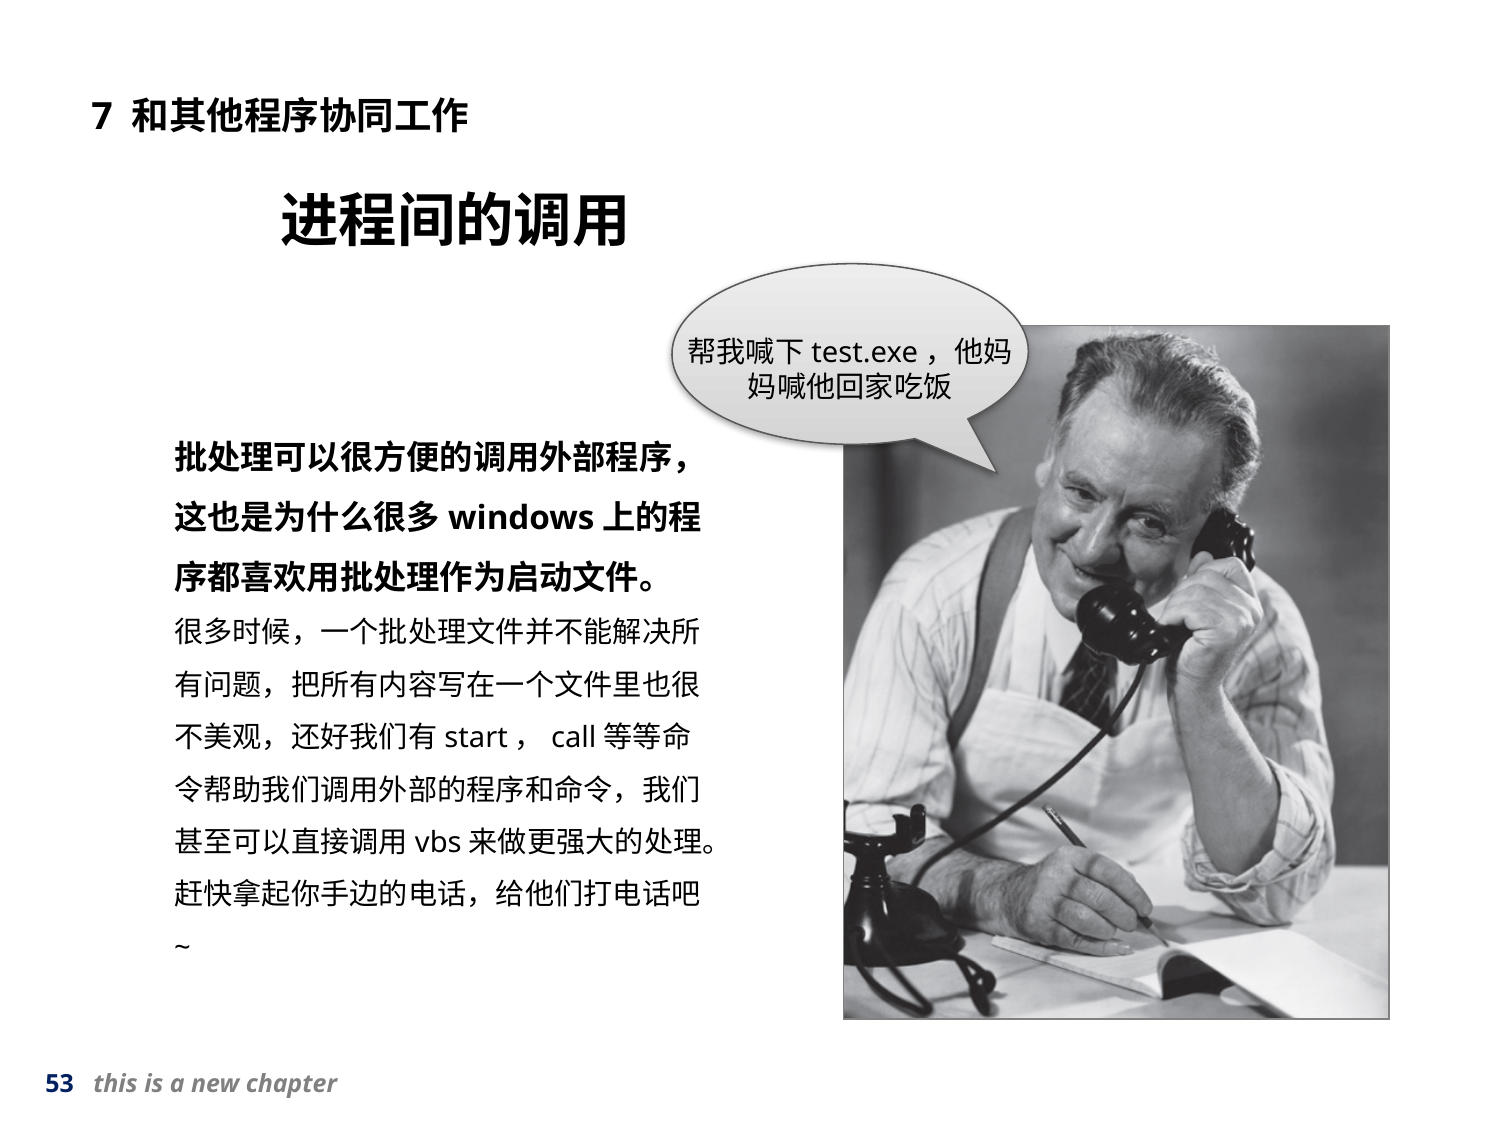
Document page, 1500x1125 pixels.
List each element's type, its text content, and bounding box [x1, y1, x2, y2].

text_box 进程间的调用 [266, 175, 1058, 261]
picture [844, 326, 1389, 1019]
text_box 53 this is a new chapter [30, 1060, 384, 1106]
text_box 批处理可以很方便的调用外部程序，这也是为什么很多windows上的程序都喜欢用批处理作为启动文件。 很多时候，一个批处理文件并不能解决所有问题，把所有内容写在一个文件里也很不美观，还好我们有start，call等等命令帮助我们调用外部的程序和命令，我们甚至可以直接调用vbs来做更强大的处理。 赶快拿起你手边的电话，给他们打电话吧~ [159, 408, 727, 971]
text_box 帮我喊下test.exe，他妈妈喊他回家吃饭 [671, 262, 1021, 445]
text_box 7 和其他程序协同工作 [76, 84, 668, 145]
